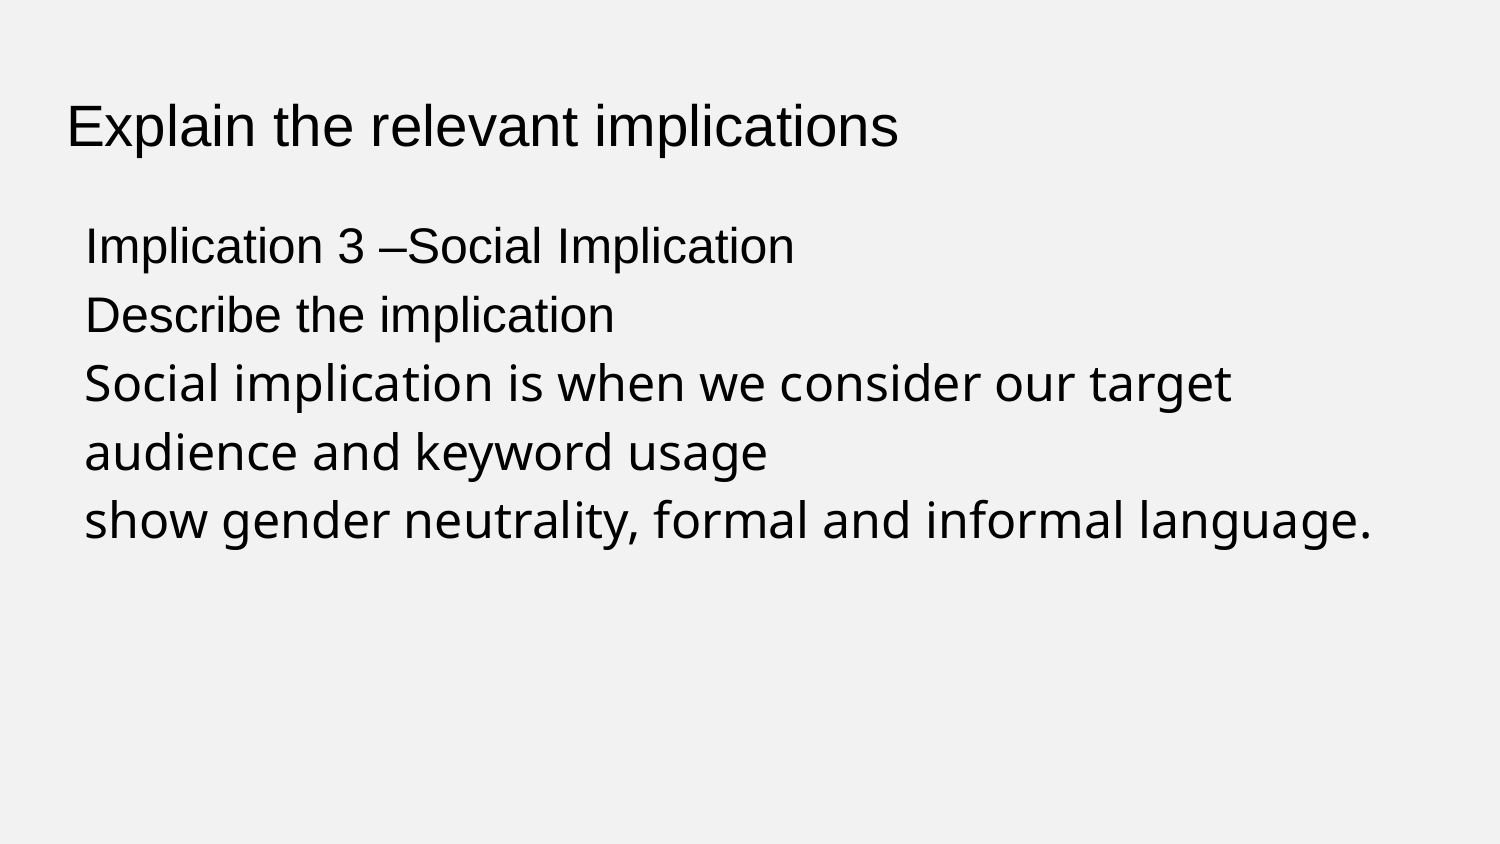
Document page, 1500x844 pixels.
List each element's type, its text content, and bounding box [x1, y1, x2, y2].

list Implication 3 –Social Implication Describe the implication Social implication is when we consider our target audience and keyword usage show gender neutrality, formal and informal language. [51, 189, 1449, 750]
title Explain the relevant implications [51, 72, 1449, 167]
